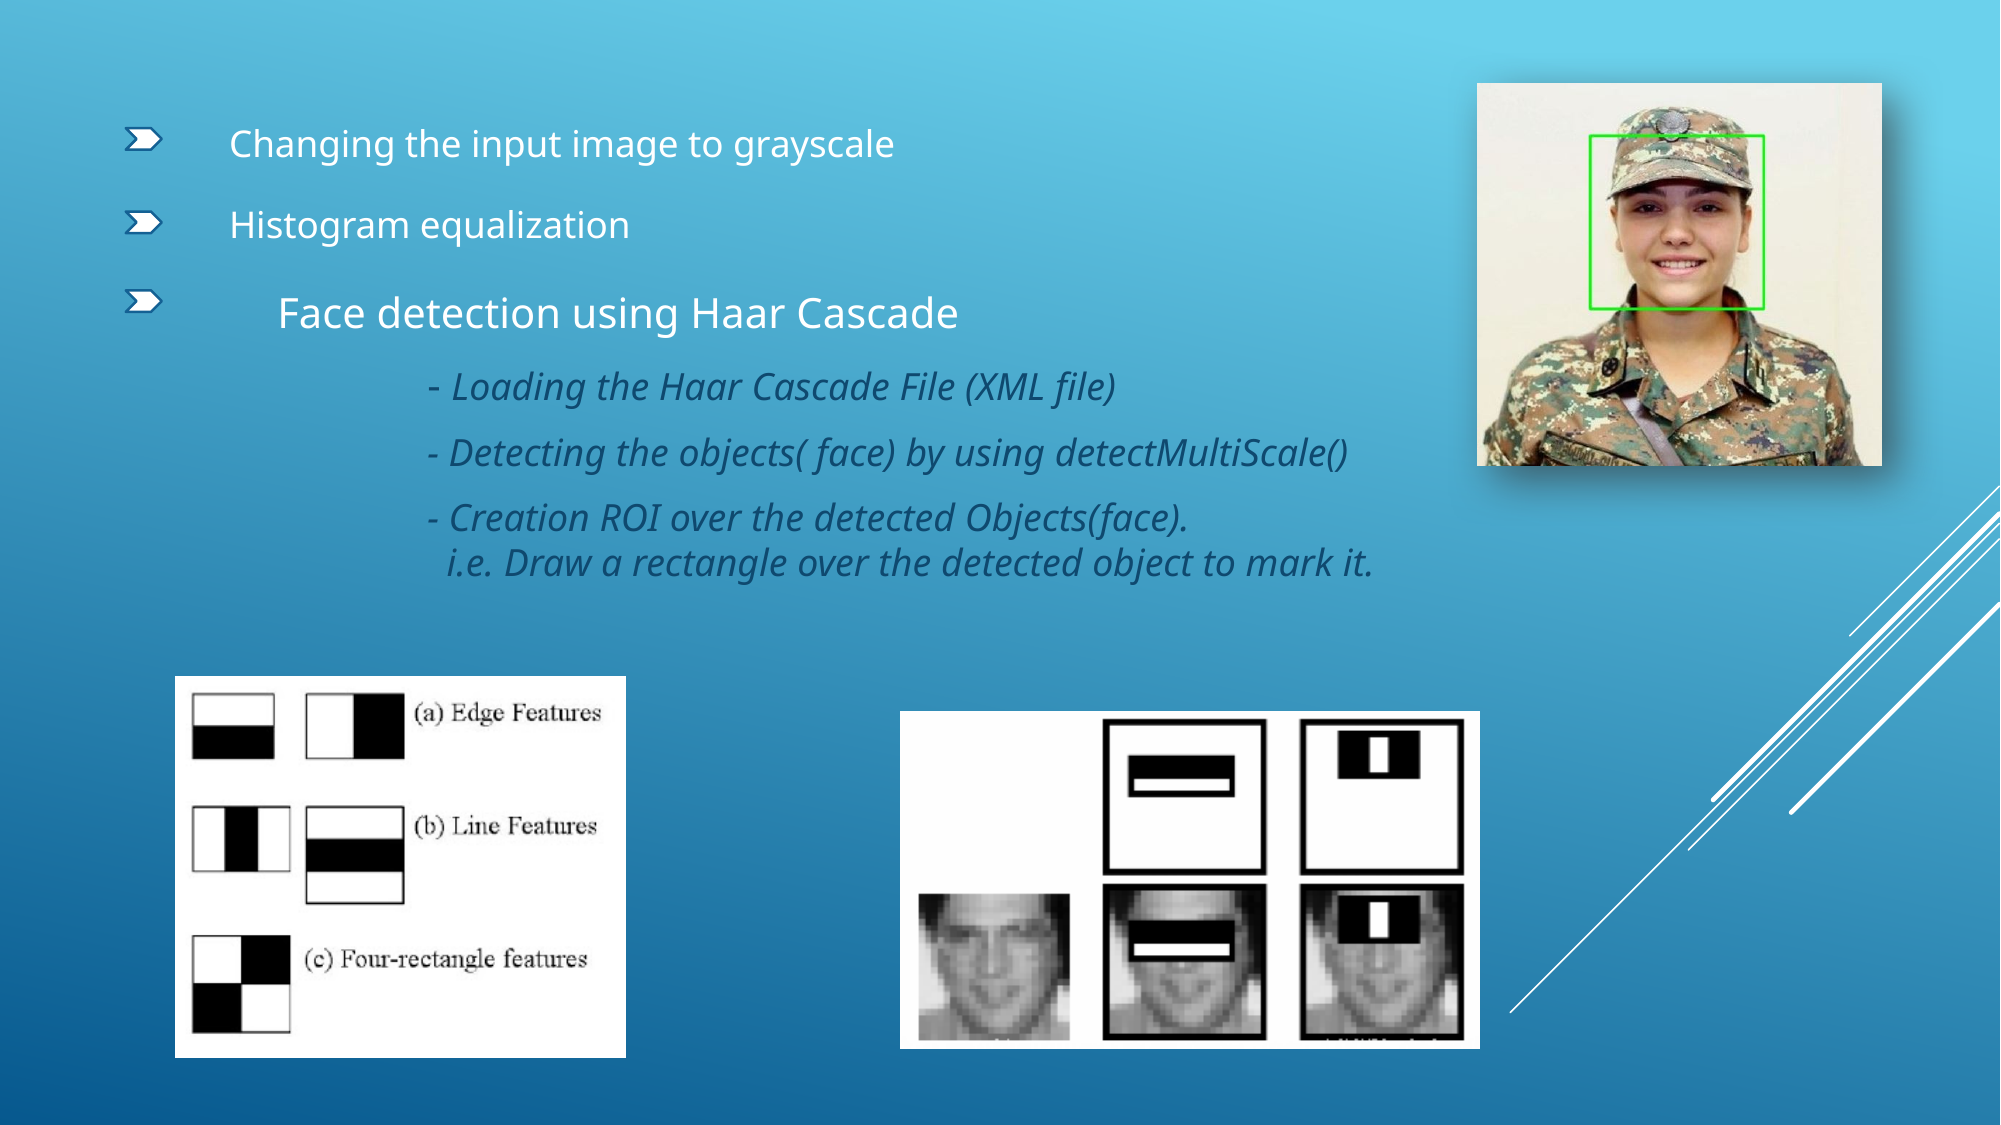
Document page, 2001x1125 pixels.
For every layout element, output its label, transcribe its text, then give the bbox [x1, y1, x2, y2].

text_box Face detection using Haar Cascade - Loading the Haar Cascade File (XML file) - Detecting the objects( face) by using detectMultiScale() - Creation ROI over the detected Objects(face). i.e. Draw a rectangle over the detected object to mark it. [112, 310, 1847, 804]
text_box [124, 210, 163, 235]
text_box Histogram equalization [112, 193, 1460, 310]
picture [1477, 83, 1882, 467]
text_box [124, 289, 163, 314]
picture [175, 675, 627, 1058]
list Changing the input image to grayscale [112, 112, 1462, 193]
picture [899, 710, 1480, 1049]
text_box [124, 126, 163, 151]
